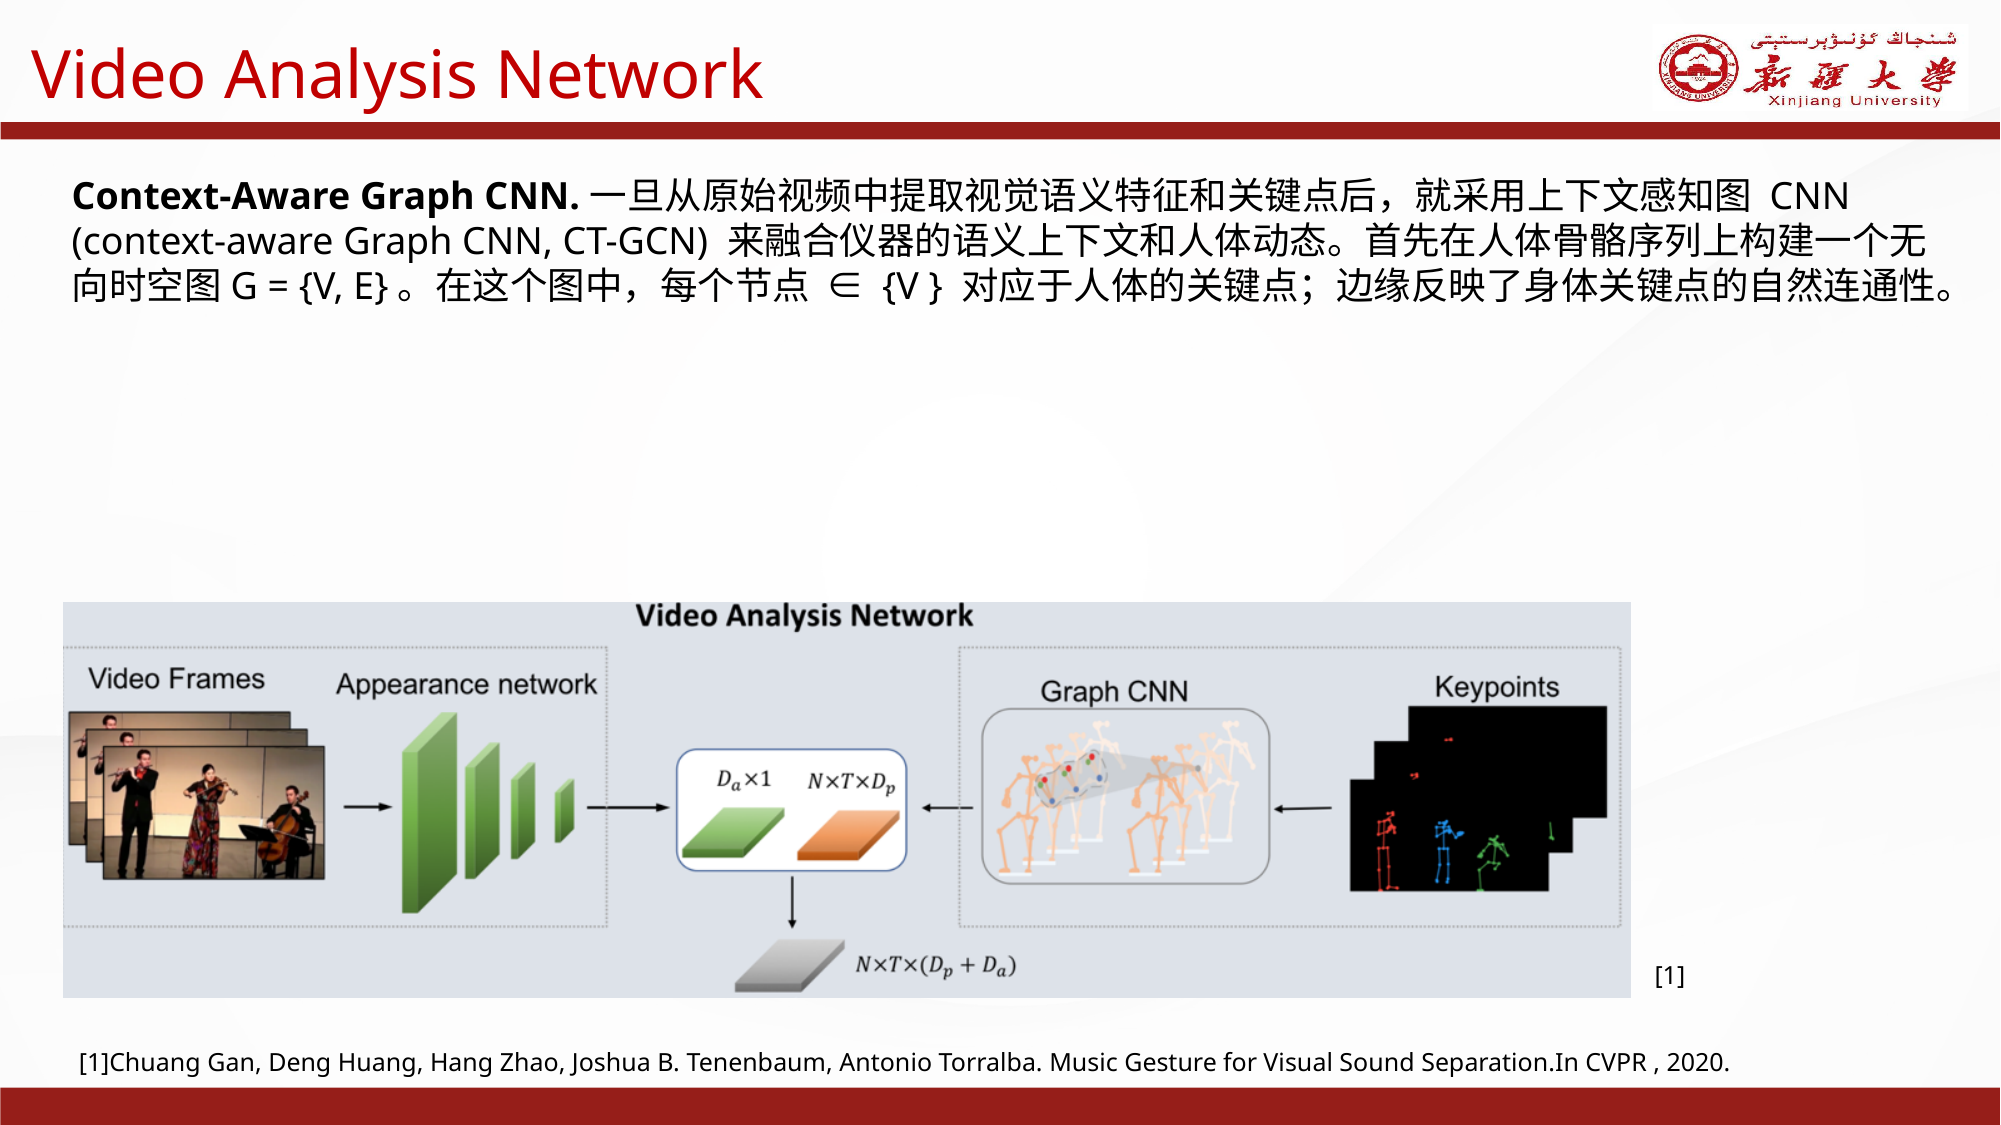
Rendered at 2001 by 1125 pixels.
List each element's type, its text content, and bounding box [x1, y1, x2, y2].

text_box [0, 121, 2000, 140]
text_box [0, 1086, 2000, 1125]
text_box Video Analysis Network [31, 24, 1663, 113]
picture [0, 140, 2000, 1086]
picture [0, 0, 2000, 121]
text_box [1] [1639, 952, 1710, 998]
text_box [1]Chuang Gan, Deng Huang, Hang Zhao, Joshua B. Tenenbaum, Antonio Torralba. Music Gesture for Visual Sound Separation.In CVPR , 2020. [63, 1039, 1931, 1088]
